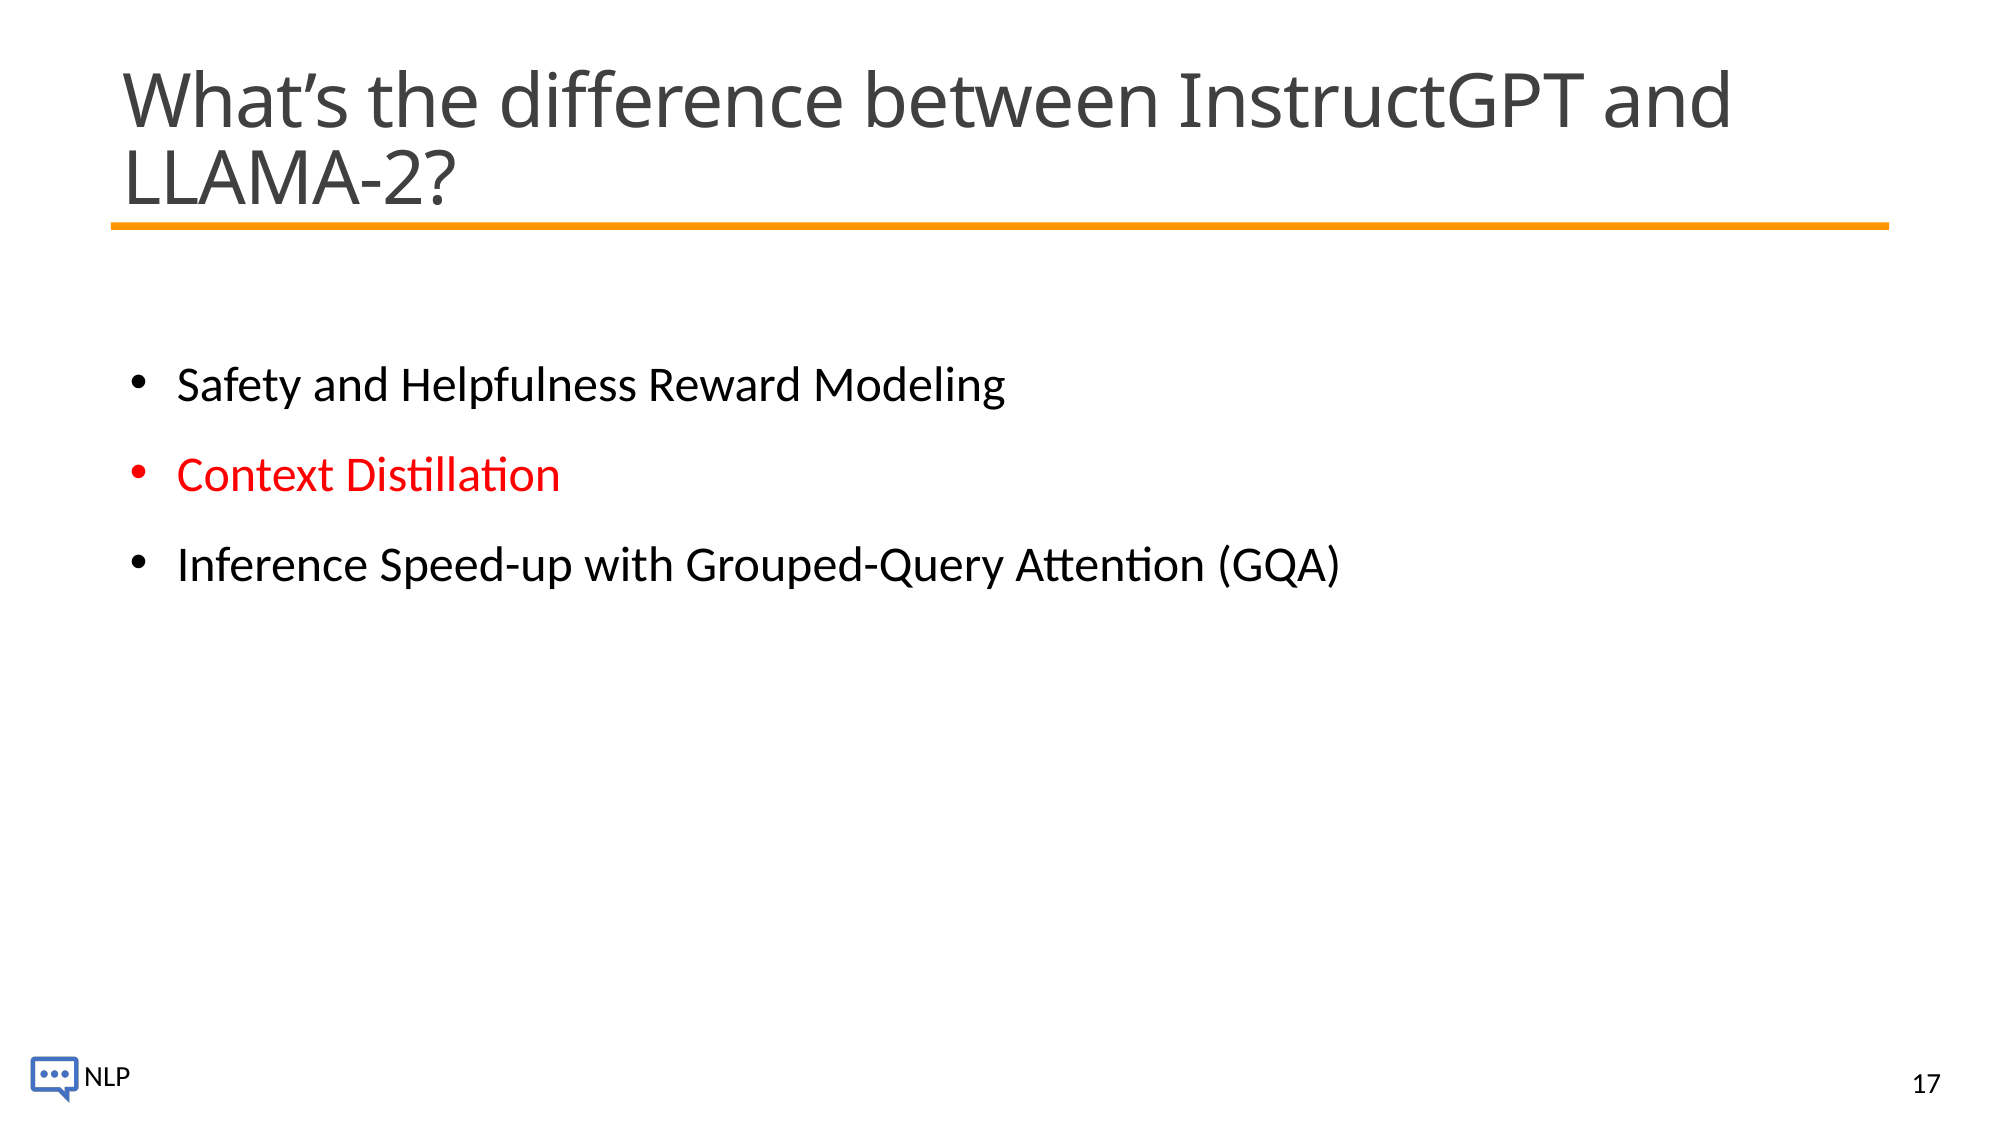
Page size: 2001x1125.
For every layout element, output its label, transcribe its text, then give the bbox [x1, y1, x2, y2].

text_box Safety and Helpfulness Reward Modeling Context Distillation Inference Speed-up with Grouped-Query Attention (GQA) [115, 313, 1741, 599]
title What’s the difference between InstructGPT and LLAMA-2? [107, 58, 1899, 228]
slide_number 17 [1740, 1052, 1957, 1113]
picture [23, 1047, 86, 1110]
